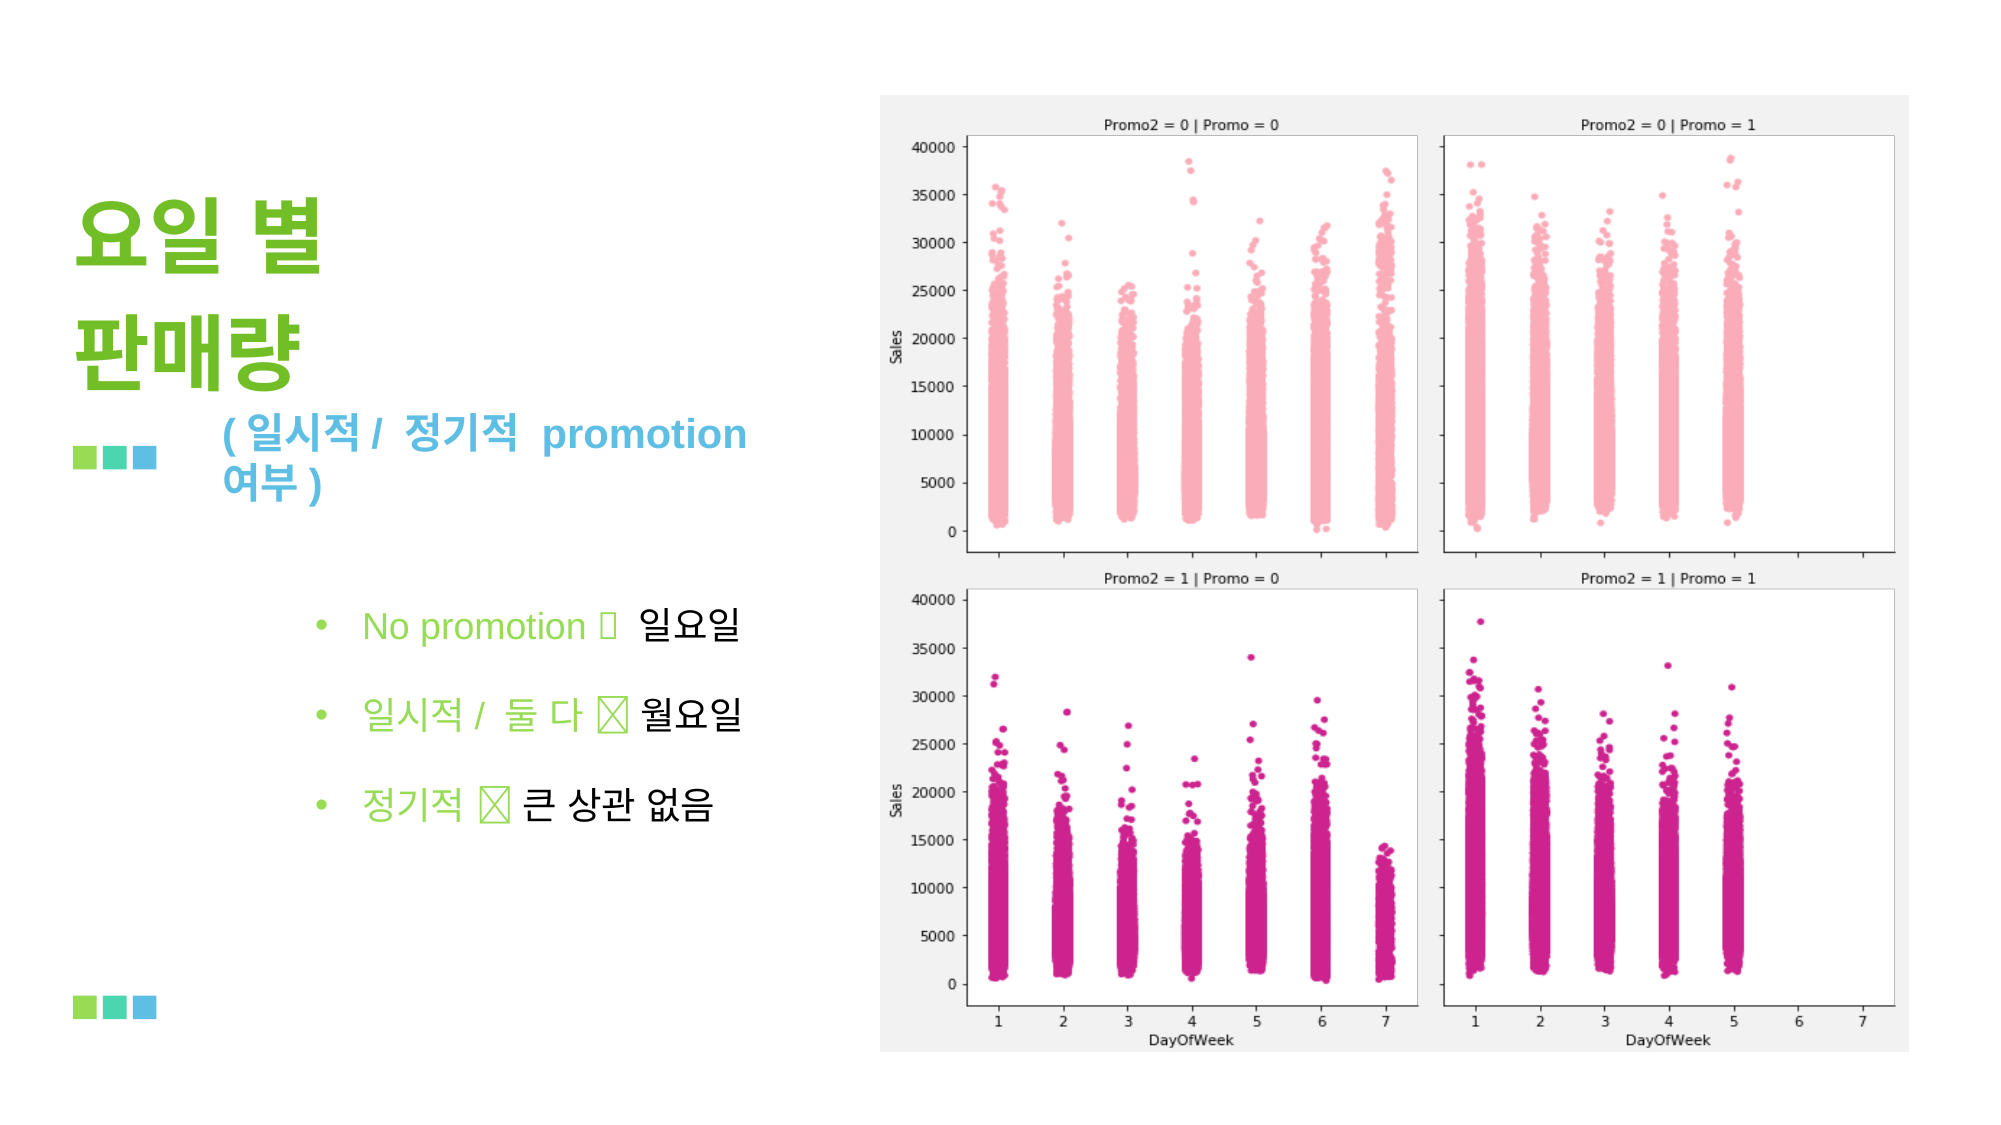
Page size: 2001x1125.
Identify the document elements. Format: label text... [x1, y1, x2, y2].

text_box 요일 별 판매량 [73, 190, 674, 395]
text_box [73, 445, 157, 470]
text_box No promotion  일요일 일시적/ 둘 다  월요일 정기적  큰 상관 없음 [300, 549, 880, 835]
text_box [73, 995, 157, 1020]
picture [880, 95, 1909, 1052]
text_box (일시적/ 정기적 promotion 여부) [221, 389, 851, 525]
